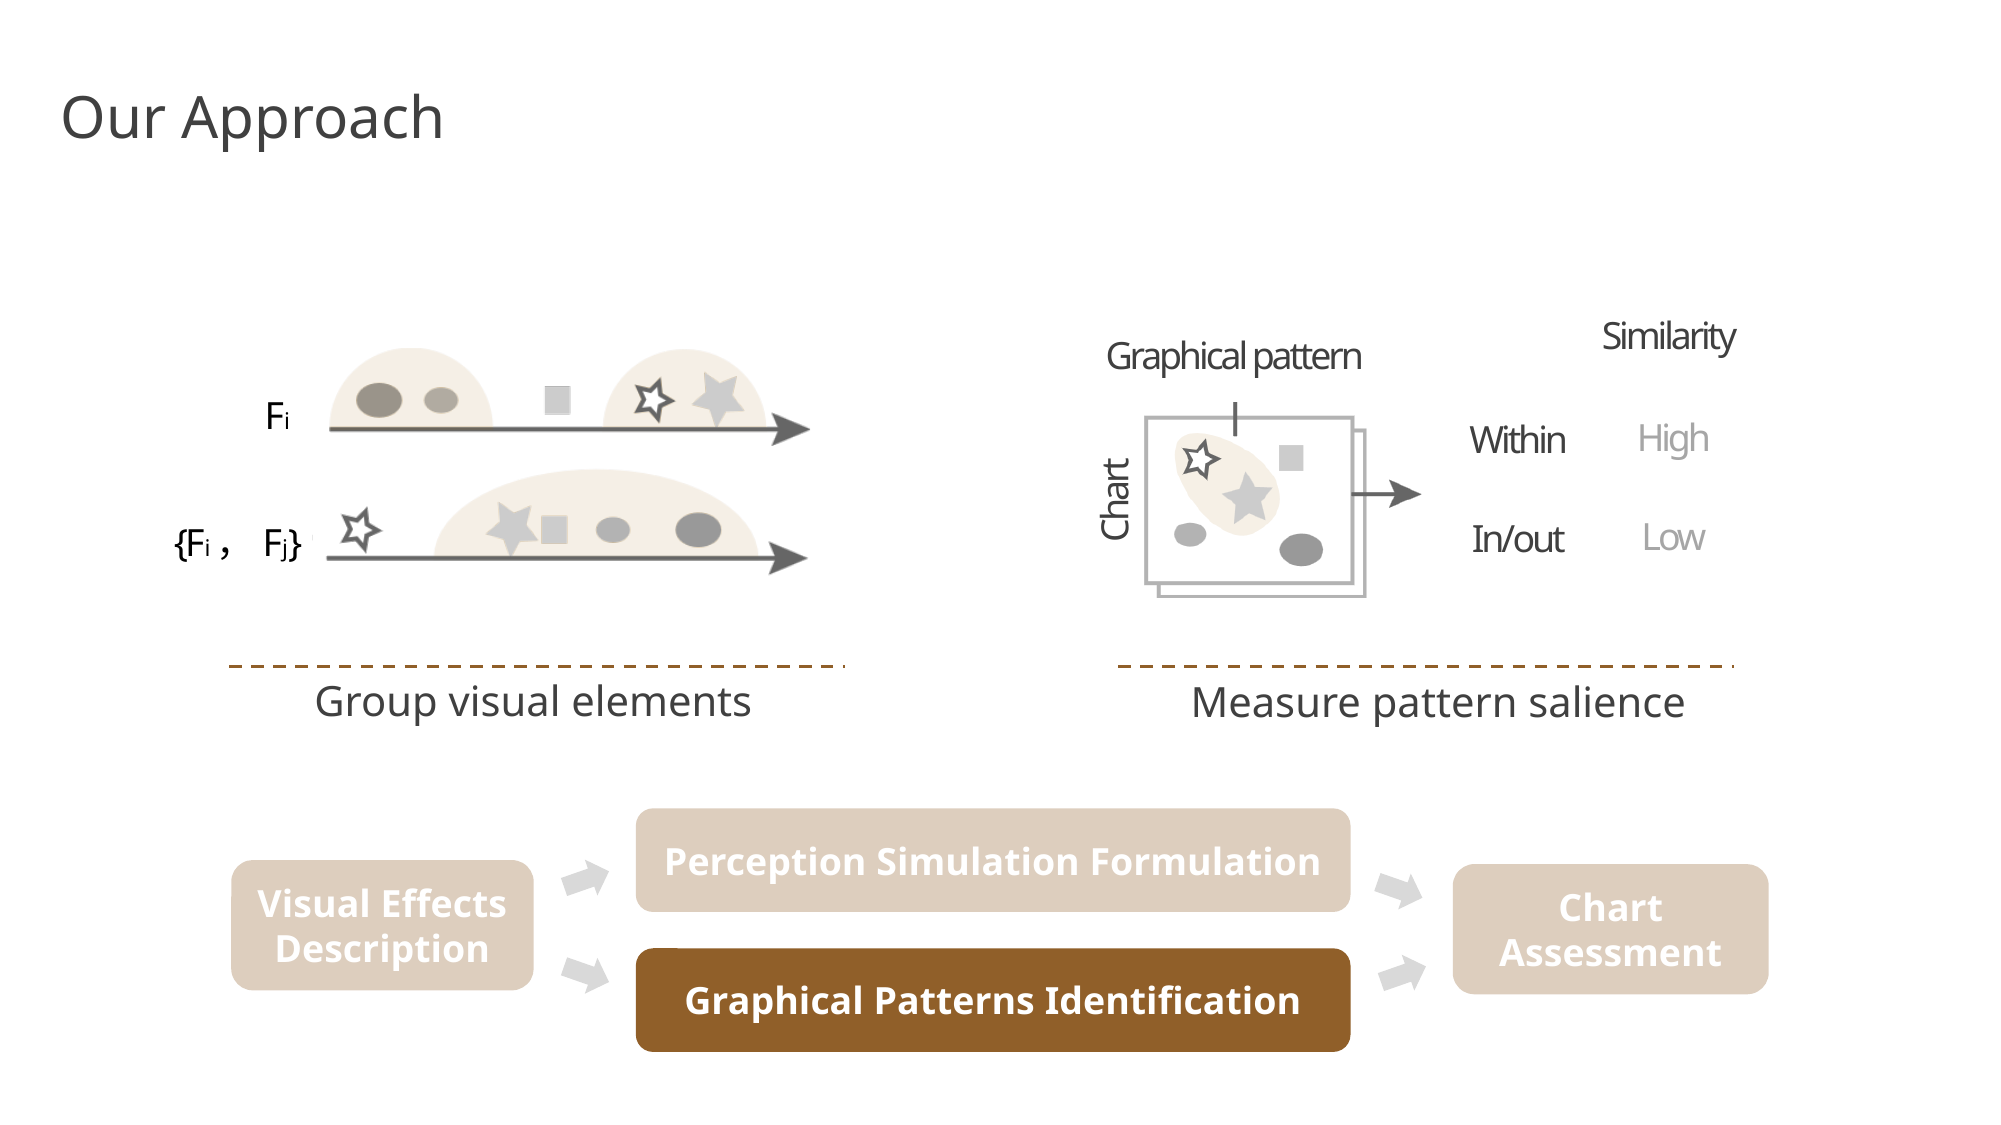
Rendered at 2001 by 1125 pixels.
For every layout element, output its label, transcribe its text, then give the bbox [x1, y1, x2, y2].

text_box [1083, 304, 1753, 598]
text_box Fi [249, 384, 312, 445]
text_box Measure pattern salience [1175, 668, 1702, 734]
picture [312, 347, 811, 645]
text_box {Fi，Fj} [132, 512, 312, 572]
text_box Our Approach [0, 0, 1869, 240]
text_box Group visual elements [299, 667, 768, 733]
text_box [231, 808, 1769, 1052]
